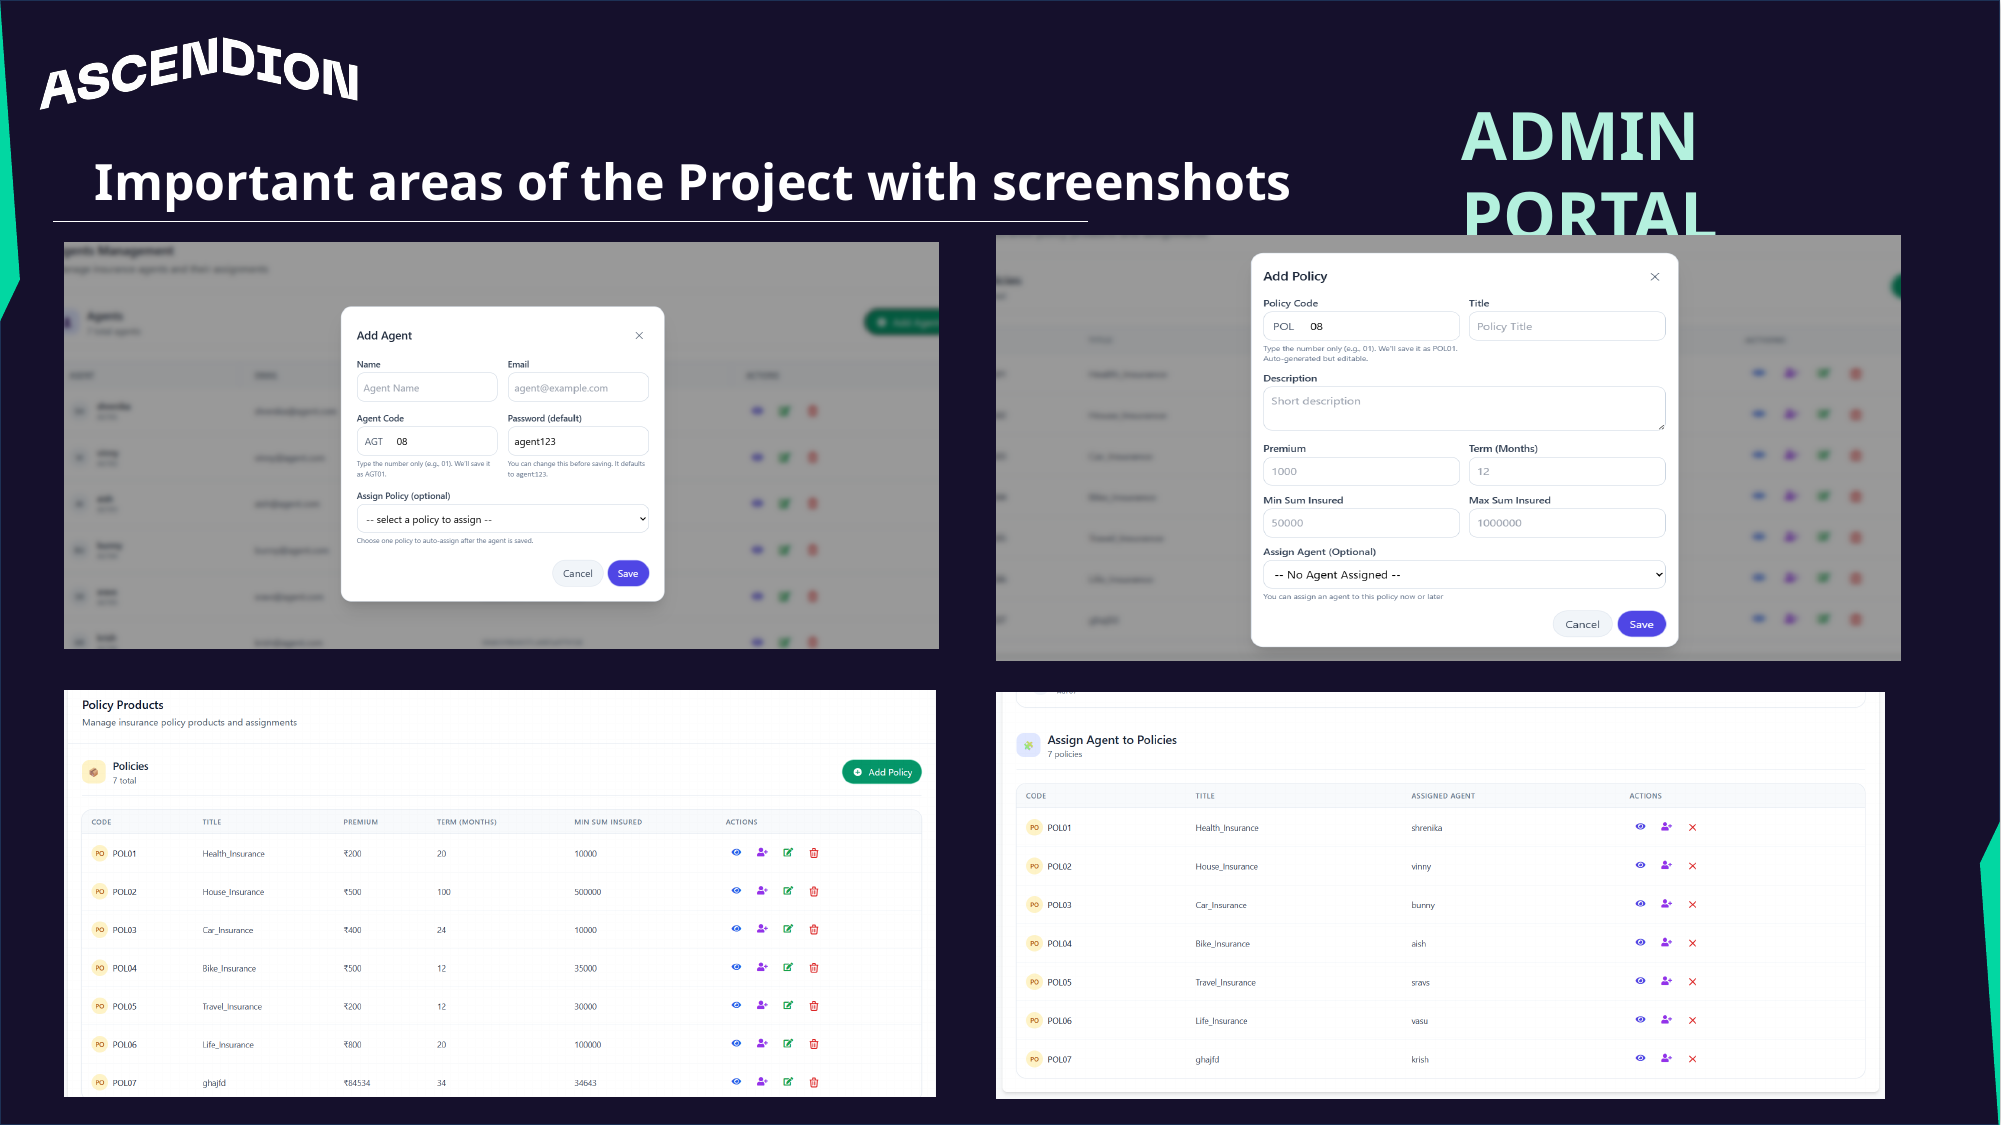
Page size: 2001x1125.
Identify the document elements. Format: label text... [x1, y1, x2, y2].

text_box [0, 0, 2000, 1125]
picture [64, 690, 936, 1097]
picture [996, 692, 1885, 1099]
text_box [1979, 821, 2000, 1125]
text_box Important areas of the Project with screenshots [29, 142, 1358, 218]
picture [1, 0, 396, 148]
picture [64, 242, 939, 649]
text_box ADMIN PORTAL [1446, 86, 1772, 235]
text_box [0, 0, 20, 322]
picture [996, 235, 1902, 661]
